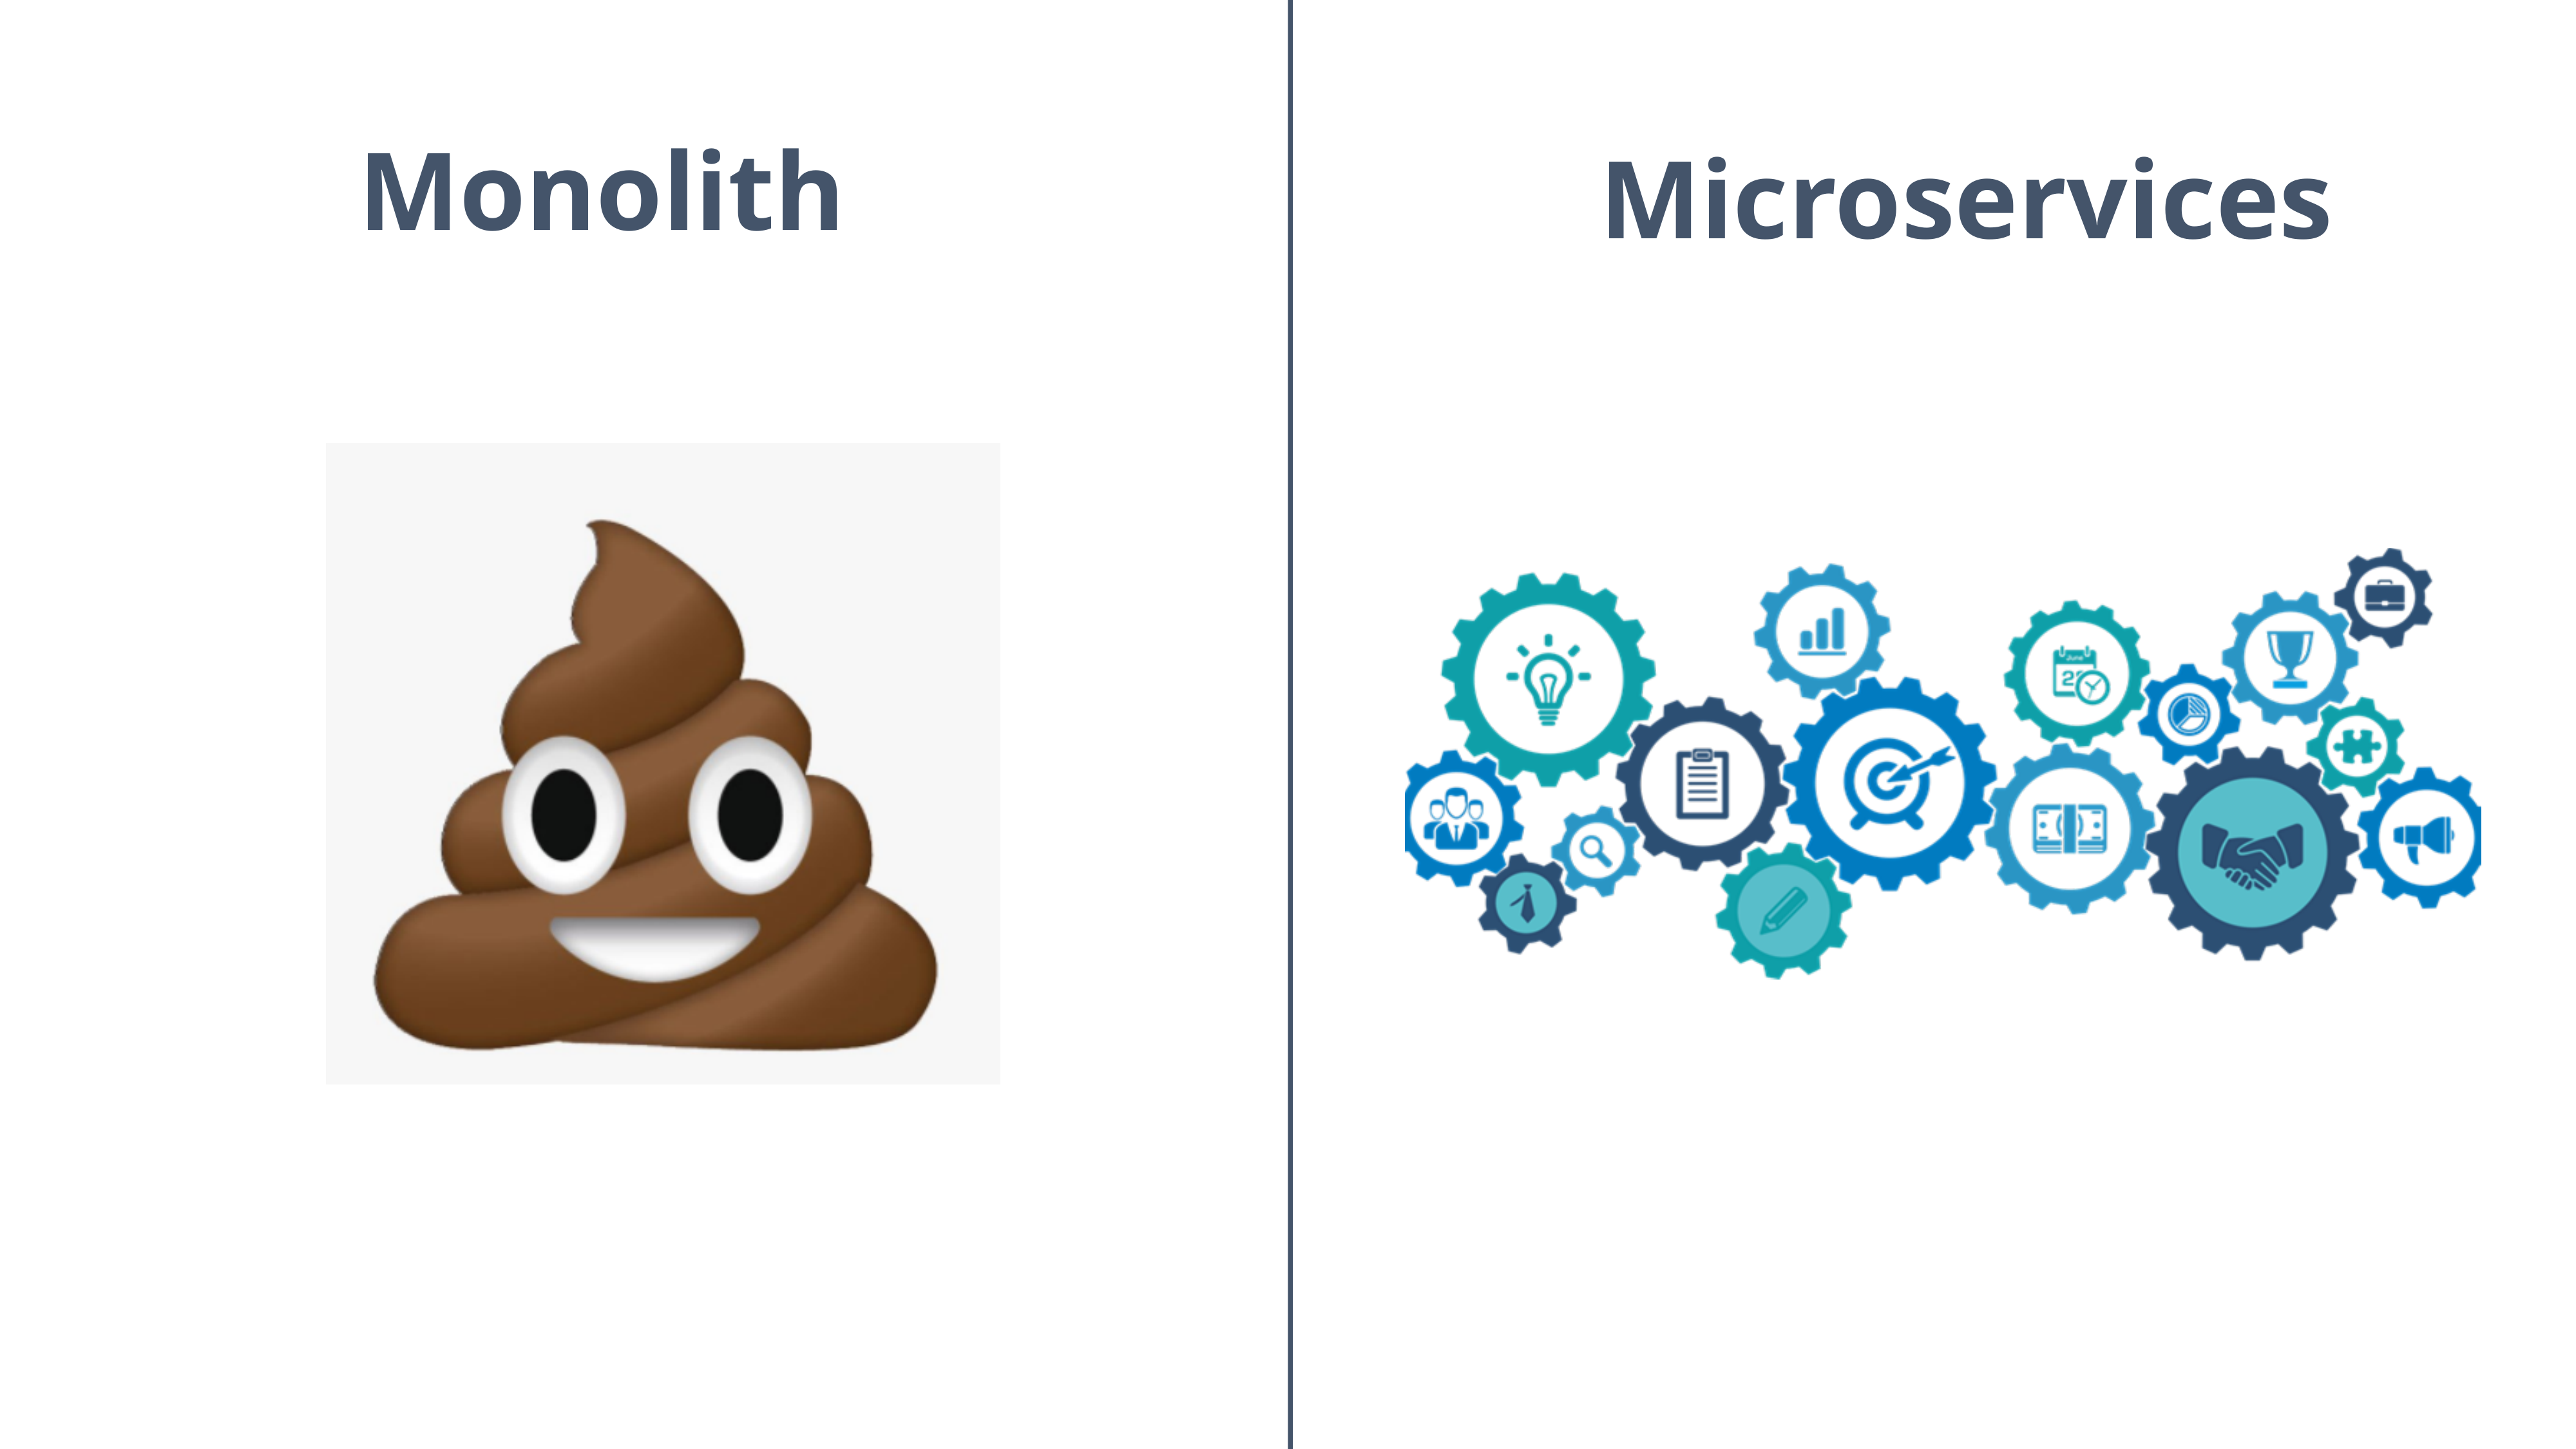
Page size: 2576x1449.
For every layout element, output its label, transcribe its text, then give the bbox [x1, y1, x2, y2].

text_box Monolith [348, 118, 855, 256]
picture [326, 443, 1000, 1084]
text_box Microservices [1590, 126, 2343, 265]
picture [1405, 548, 2481, 980]
text_box [1287, 0, 1293, 1449]
